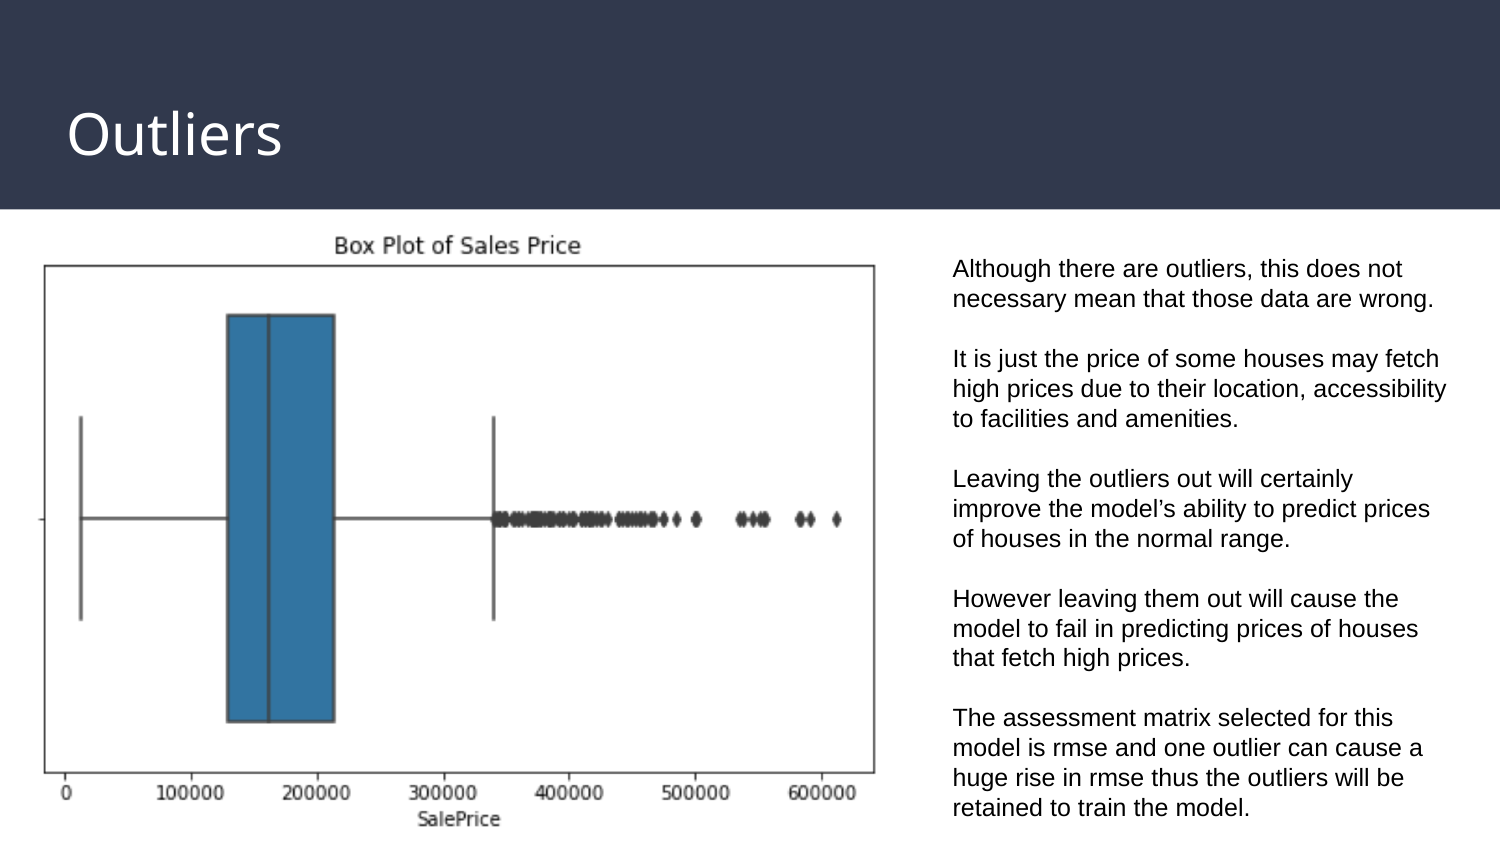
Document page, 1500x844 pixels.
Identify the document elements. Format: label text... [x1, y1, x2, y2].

title Outliers [51, 82, 1449, 185]
picture [13, 221, 882, 832]
text_box Although there are outliers, this does not necessary mean that those data are wrong. It is just the price of some houses may fetch high prices due to their location, accessibility to facilities and amenities. Leaving the outliers out will certainly improve the model’s ability to predict prices of houses in the normal range. However leaving them out will cause the model to fail in predicting prices of houses that fetch high prices. The assessment matrix selected for this model is rmse and one outlier can cause a huge rise in rmse thus the outliers will be retained to train the model. [937, 237, 1465, 837]
